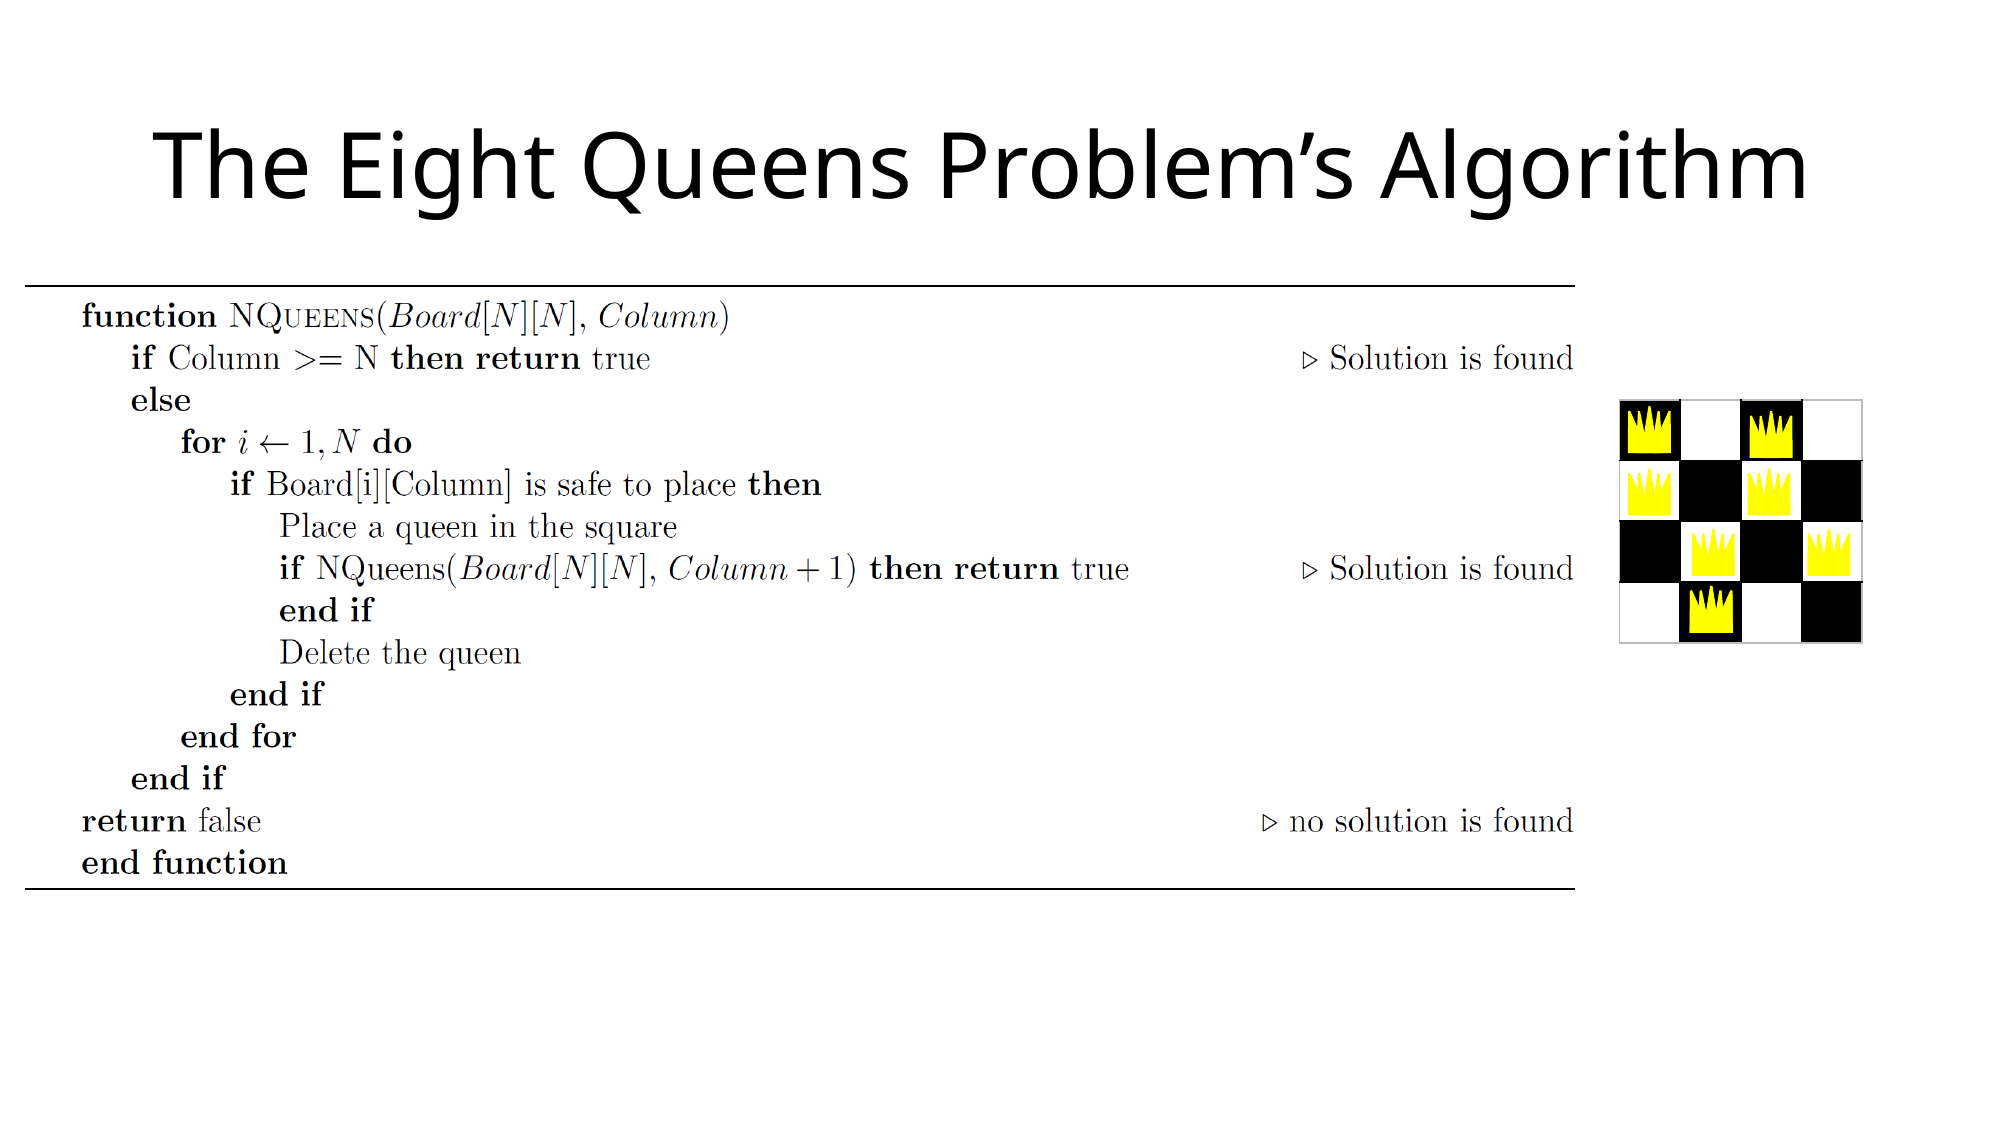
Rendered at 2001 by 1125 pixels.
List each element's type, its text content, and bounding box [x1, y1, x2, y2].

table_cell [1681, 522, 1740, 581]
table_cell [1803, 583, 1861, 642]
table_header [1681, 401, 1740, 460]
table_header [1742, 401, 1801, 460]
table_cell [1742, 522, 1801, 581]
picture [22, 282, 1591, 906]
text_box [1628, 406, 1670, 453]
title The Eight Queens Problem’s Algorithm [137, 59, 1863, 278]
table_cell [1620, 583, 1679, 642]
table_cell [1681, 461, 1740, 520]
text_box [1690, 586, 1732, 632]
table_header [1620, 401, 1679, 460]
table_cell [1620, 522, 1679, 581]
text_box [1808, 529, 1850, 575]
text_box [1692, 529, 1734, 575]
table_cell [1681, 583, 1740, 642]
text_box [1750, 411, 1792, 457]
table_cell [1803, 461, 1861, 520]
table_cell [1742, 583, 1801, 642]
table_cell [1620, 461, 1679, 520]
table_cell [1803, 522, 1861, 581]
table_cell [1742, 461, 1801, 520]
table_header [1803, 401, 1861, 460]
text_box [1748, 468, 1790, 515]
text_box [1628, 468, 1670, 515]
